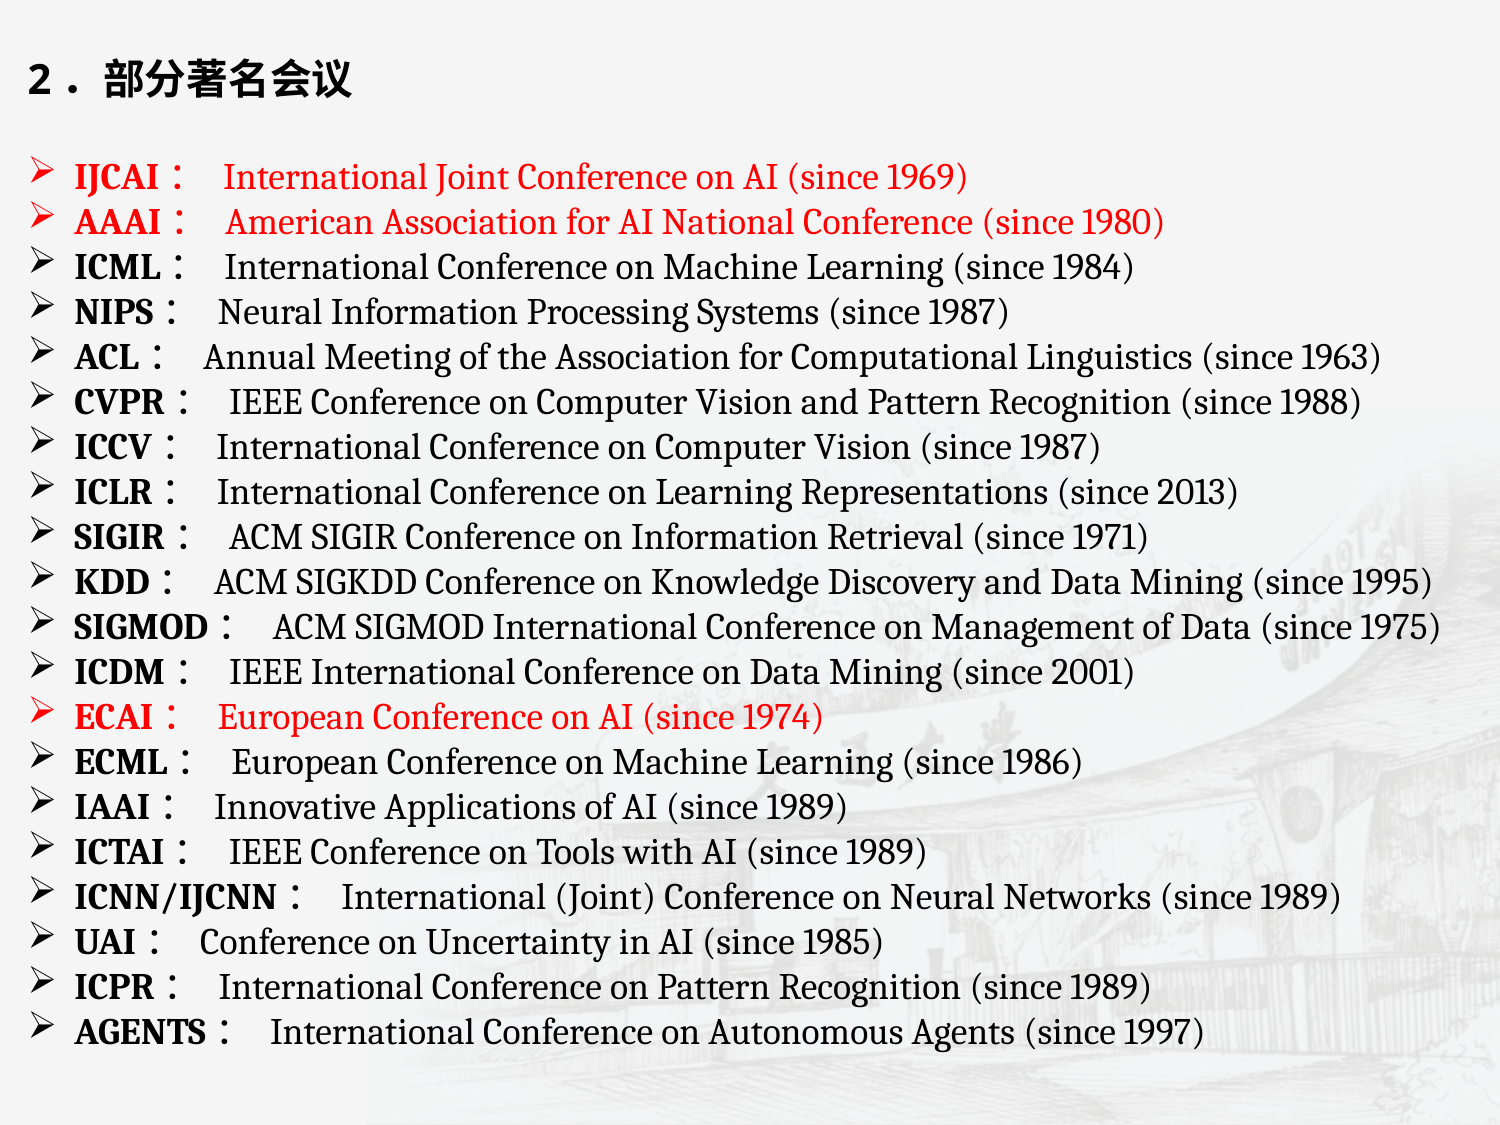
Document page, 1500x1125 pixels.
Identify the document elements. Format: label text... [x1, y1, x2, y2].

text_box 2．部分著名会议 IJCAI： International Joint Conference on AI (since 1969) AAAI： American Association for AI National Conference (since 1980) ICML： International Conference on Machine Learning (since 1984) NIPS： Neural Information Processing Systems (since 1987) ACL： Annual Meeting of the Association for Computational Linguistics (since 1963) CVPR： IEEE Conference on Computer Vision and Pattern Recognition (since 1988) ICCV： International Conference on Computer Vision (since 1987) ICLR： International Conference on Learning Representations (since 2013) SIGIR： ACM SIGIR Conference on Information Retrieval (since 1971) KDD： ACM SIGKDD Conference on Knowledge Discovery and Data Mining (since 1995) SIGMOD： ACM SIGMOD International Conference on Management of Data (since 1975) ICDM： IEEE International Conference on Data Mining (since 2001) ECAI： European Conference on AI (since 1974) ECML： European Conference on Machine Learning (since 1986) IAAI： Innovative Applications of AI (since 1989) ICTAI： IEEE Conference on Tools with AI (since 1989) ICNN/IJCNN： International (Joint) Conference on Neural Networks (since 1989) UAI： Conference on Uncertainty in AI (since 1985) ICPR： International Conference on Pattern Recognition (since 1989) AGENTS： International Conference on Autonomous Agents (since 1997) [12, 45, 1500, 1060]
